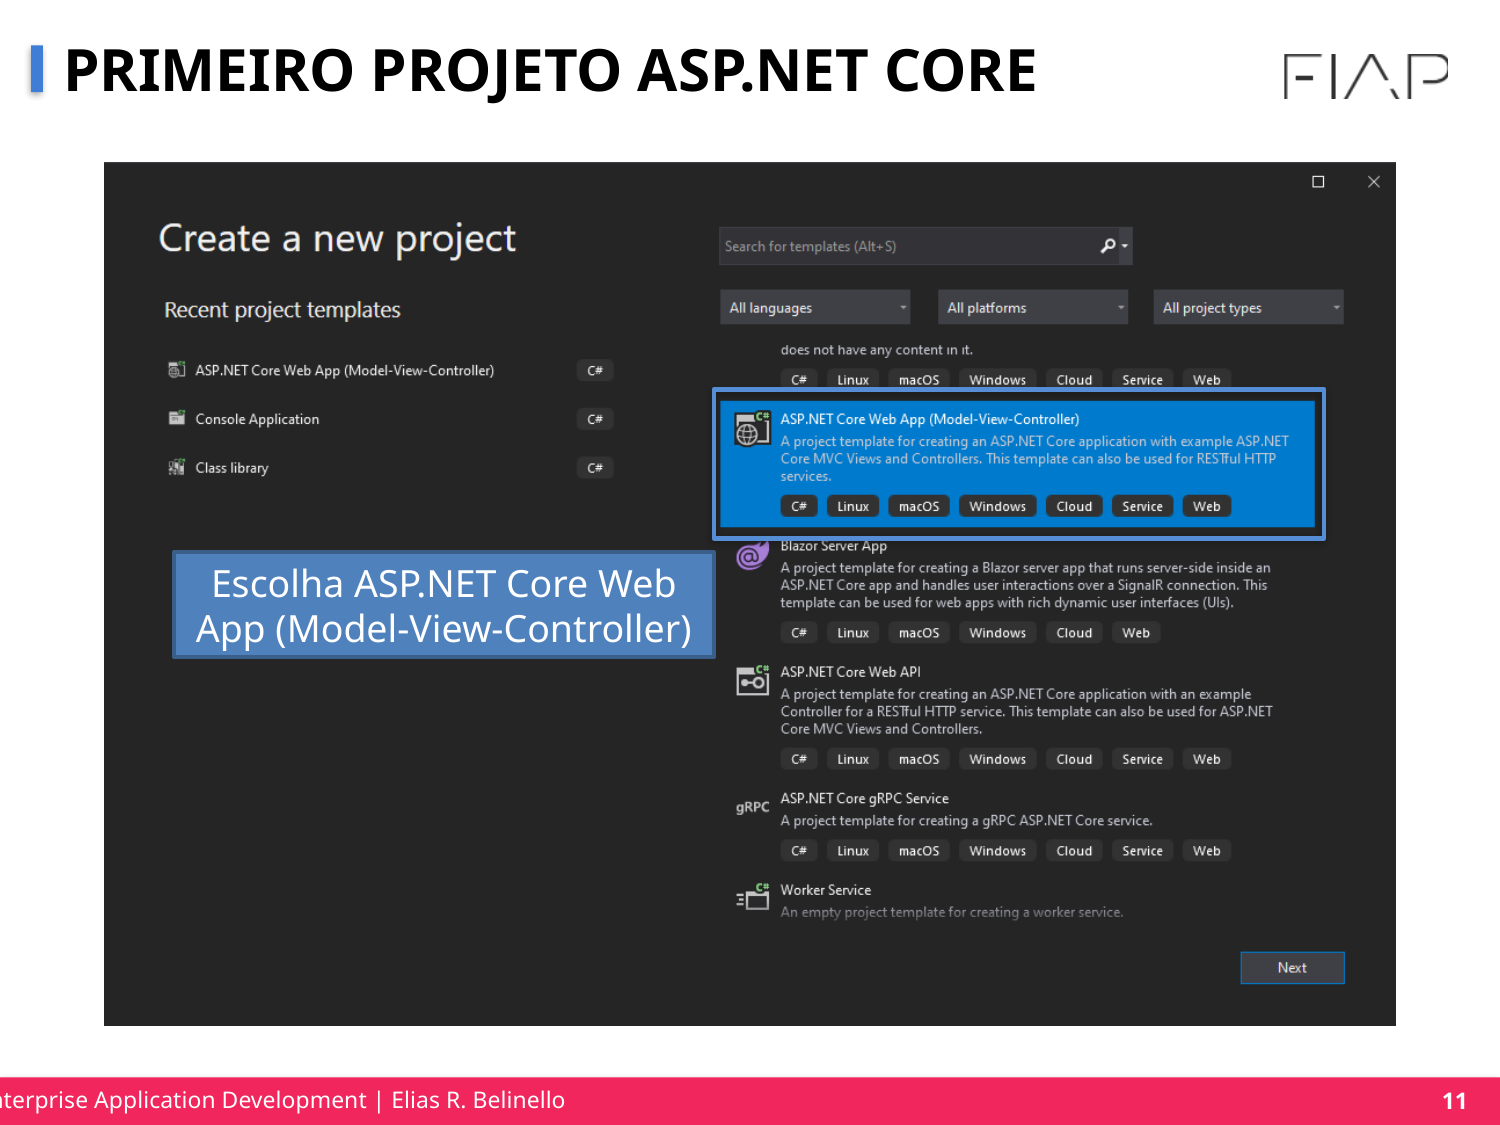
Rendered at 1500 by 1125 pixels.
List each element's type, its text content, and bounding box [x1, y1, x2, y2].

title PRIMEIRO PROJETO ASP.NET CORE [48, 35, 1249, 101]
picture [103, 162, 1397, 1026]
